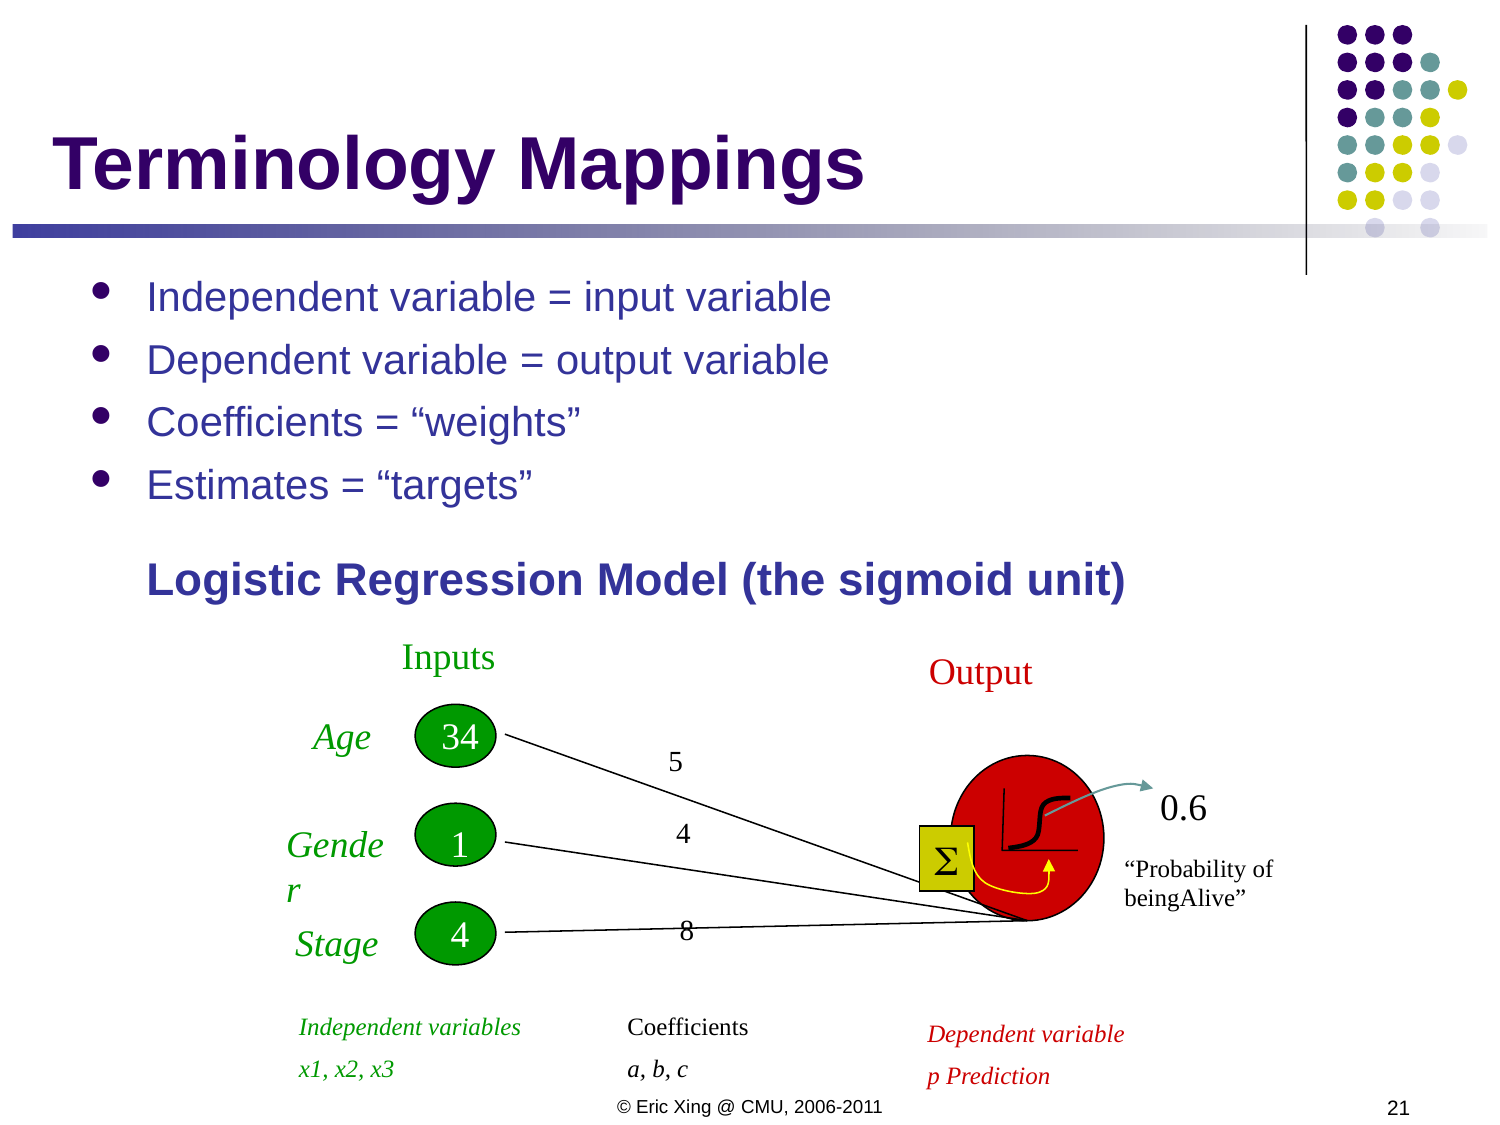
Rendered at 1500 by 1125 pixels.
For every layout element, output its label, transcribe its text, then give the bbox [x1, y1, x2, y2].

title Terminology Mappings [37, 24, 1276, 213]
list Independent variable = input variable Dependent variable = output variable Coefficients = “weights” Estimates = “targets” Logistic Regression Model (the sigmoid unit) [74, 262, 1426, 987]
text_box Dependent variable p Prediction [912, 1009, 1175, 1097]
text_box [271, 624, 1301, 967]
slide_number 21 [1074, 1087, 1426, 1125]
text_box Coefficients a, b, c [612, 1003, 1013, 1091]
footer © Eric Xing @ CMU, 2006-2011 [512, 1087, 988, 1125]
text_box Independent variables x1, x2, x3 [284, 1002, 597, 1090]
